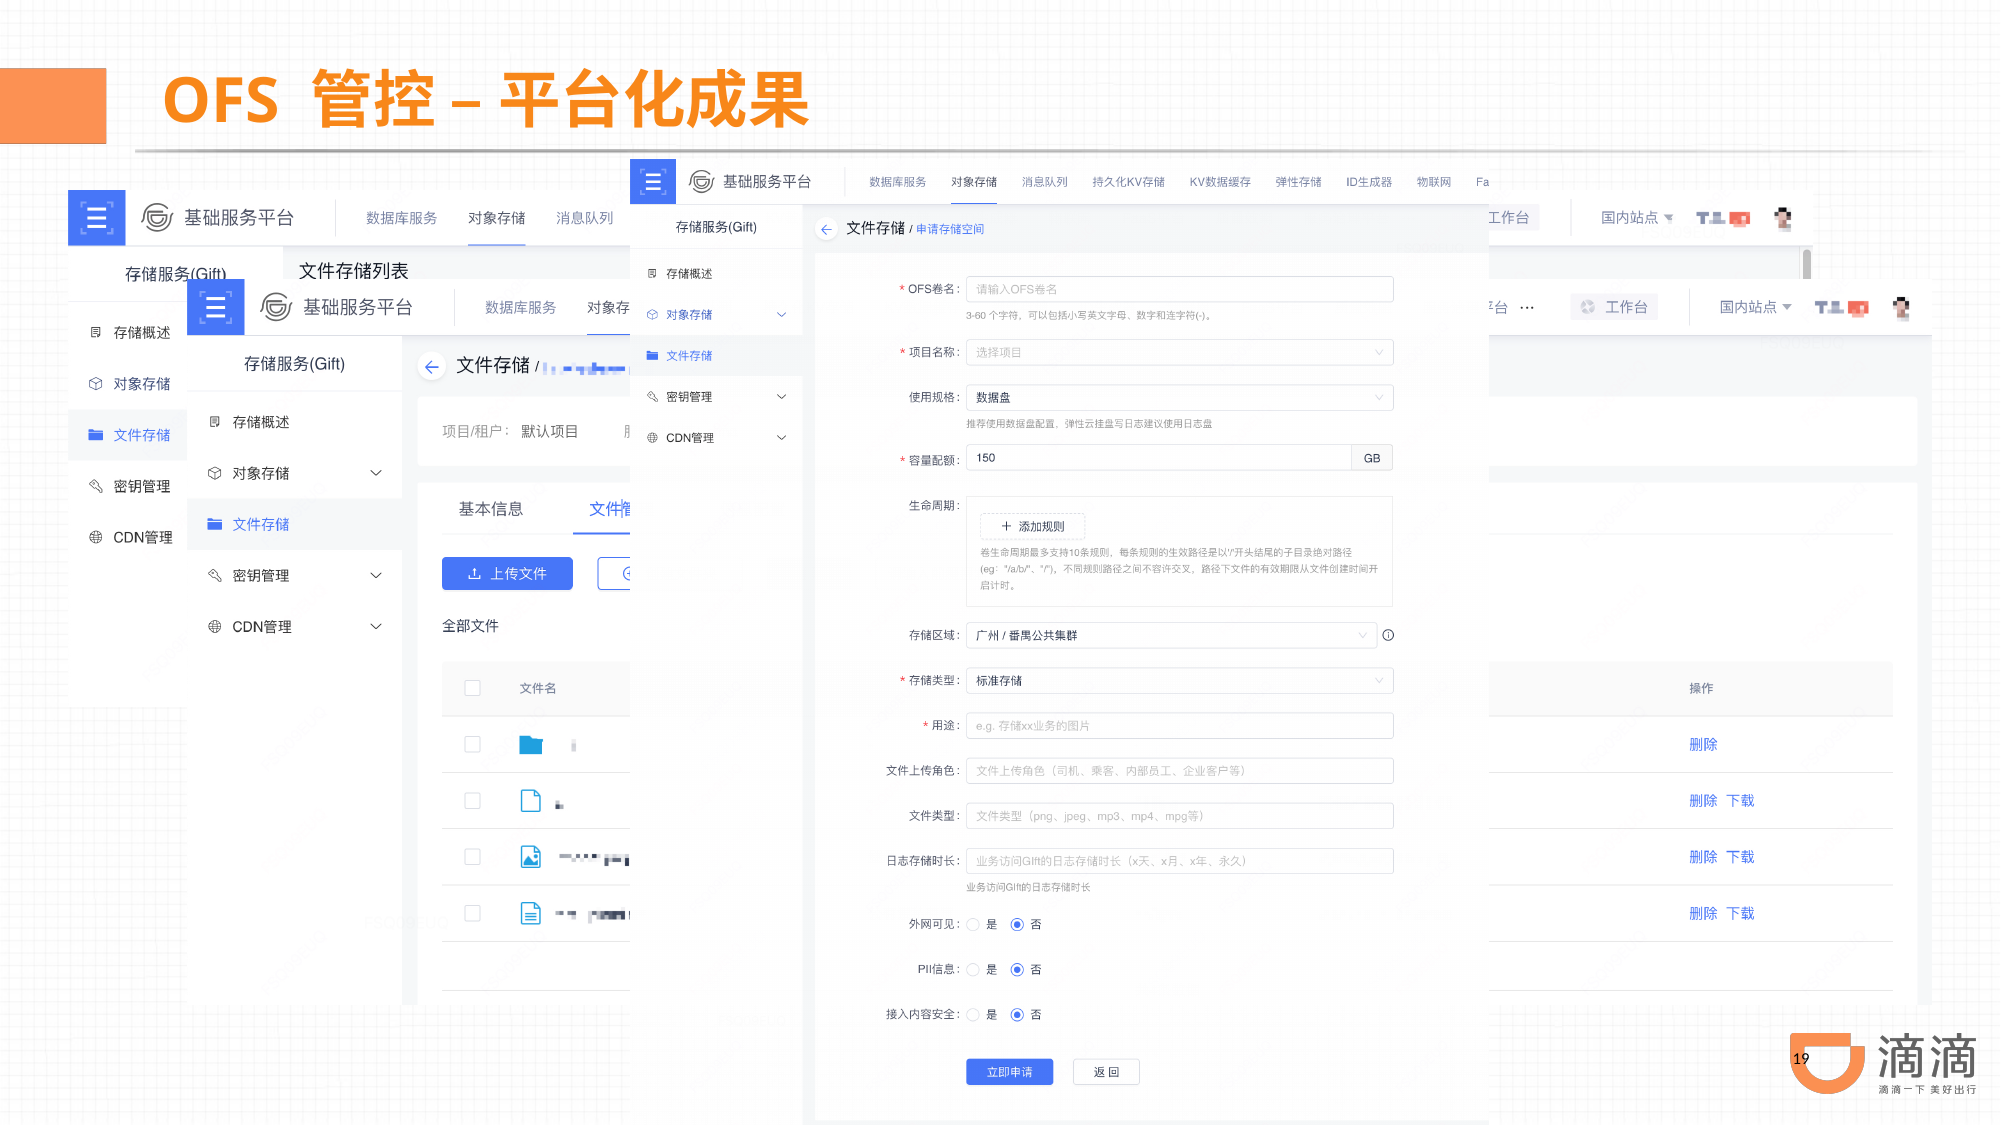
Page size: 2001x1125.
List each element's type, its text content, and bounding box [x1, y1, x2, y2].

text_box OFS 管控 – 平台化成果 [158, 35, 996, 160]
picture [0, 0, 2001, 1125]
